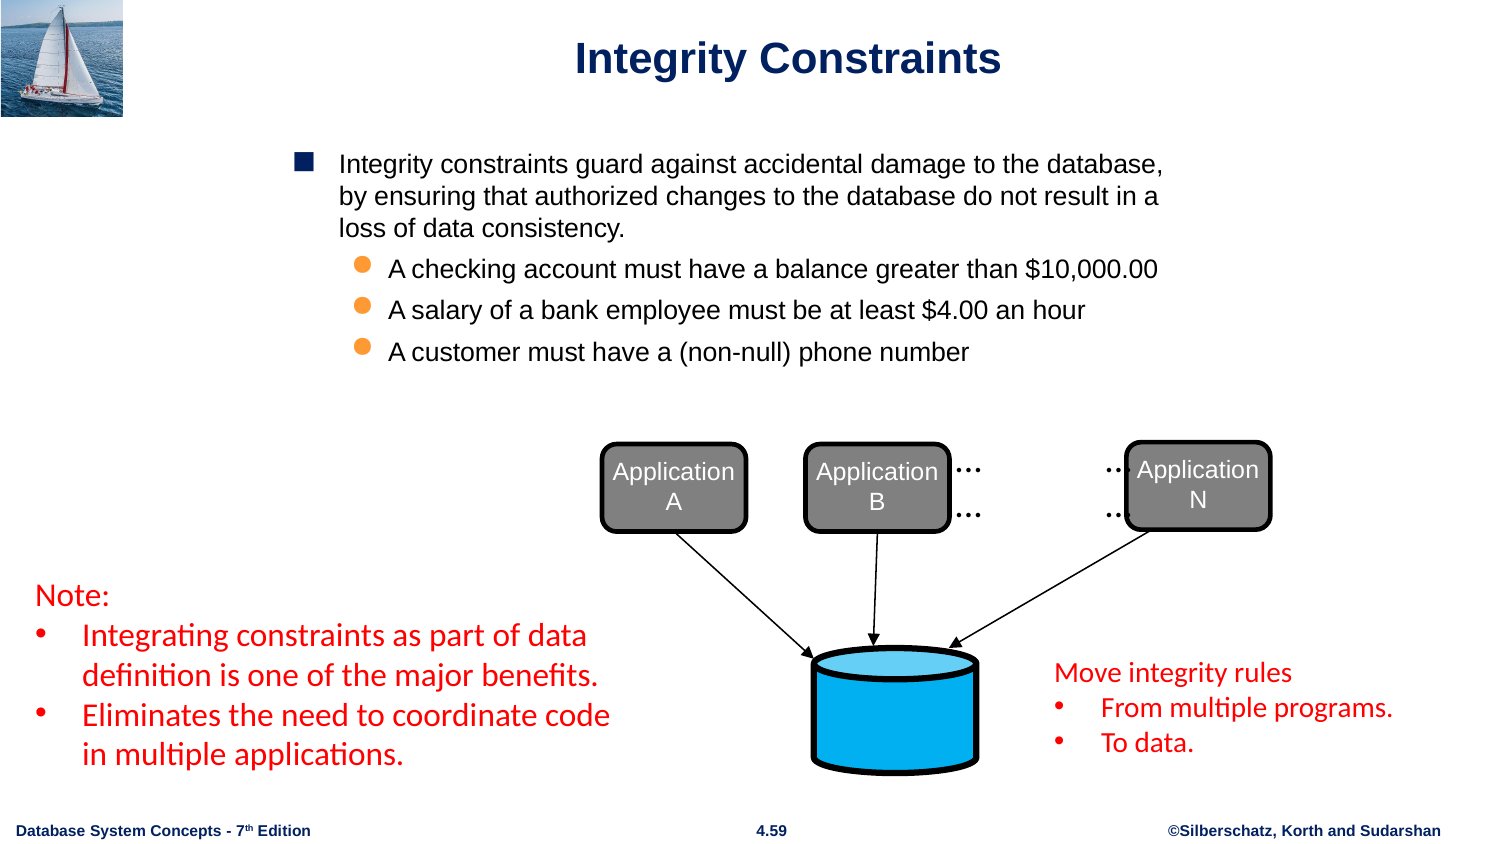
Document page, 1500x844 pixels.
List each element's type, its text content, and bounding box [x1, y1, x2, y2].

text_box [948, 529, 1153, 649]
text_box ... ... ... ... [939, 427, 1148, 533]
text_box Move integrity rules From multiple programs. To data. [1039, 645, 1409, 766]
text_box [673, 531, 815, 660]
list Integrity constraints guard against accidental damage to the database, by ensuring that authorized changes to the database do not result in a loss of data consistency. A checking account must have a balance greater than $10,000.00 A salary of a bank employee must be at least $4.00 an hour A customer must have a (non-null) phone number [281, 139, 1206, 669]
text_box [813, 657, 977, 774]
text_box Note: Integrating constraints as part of data definition is one of the major benefits. Eliminates the need to coordinate code in multiple applications. [20, 565, 627, 780]
text_box Application N [1148, 442, 1271, 530]
picture [0, 0, 123, 117]
text_box Application A [602, 444, 747, 532]
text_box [873, 531, 878, 647]
text_box Application B [805, 444, 939, 532]
title Integrity Constraints [125, 14, 1452, 90]
